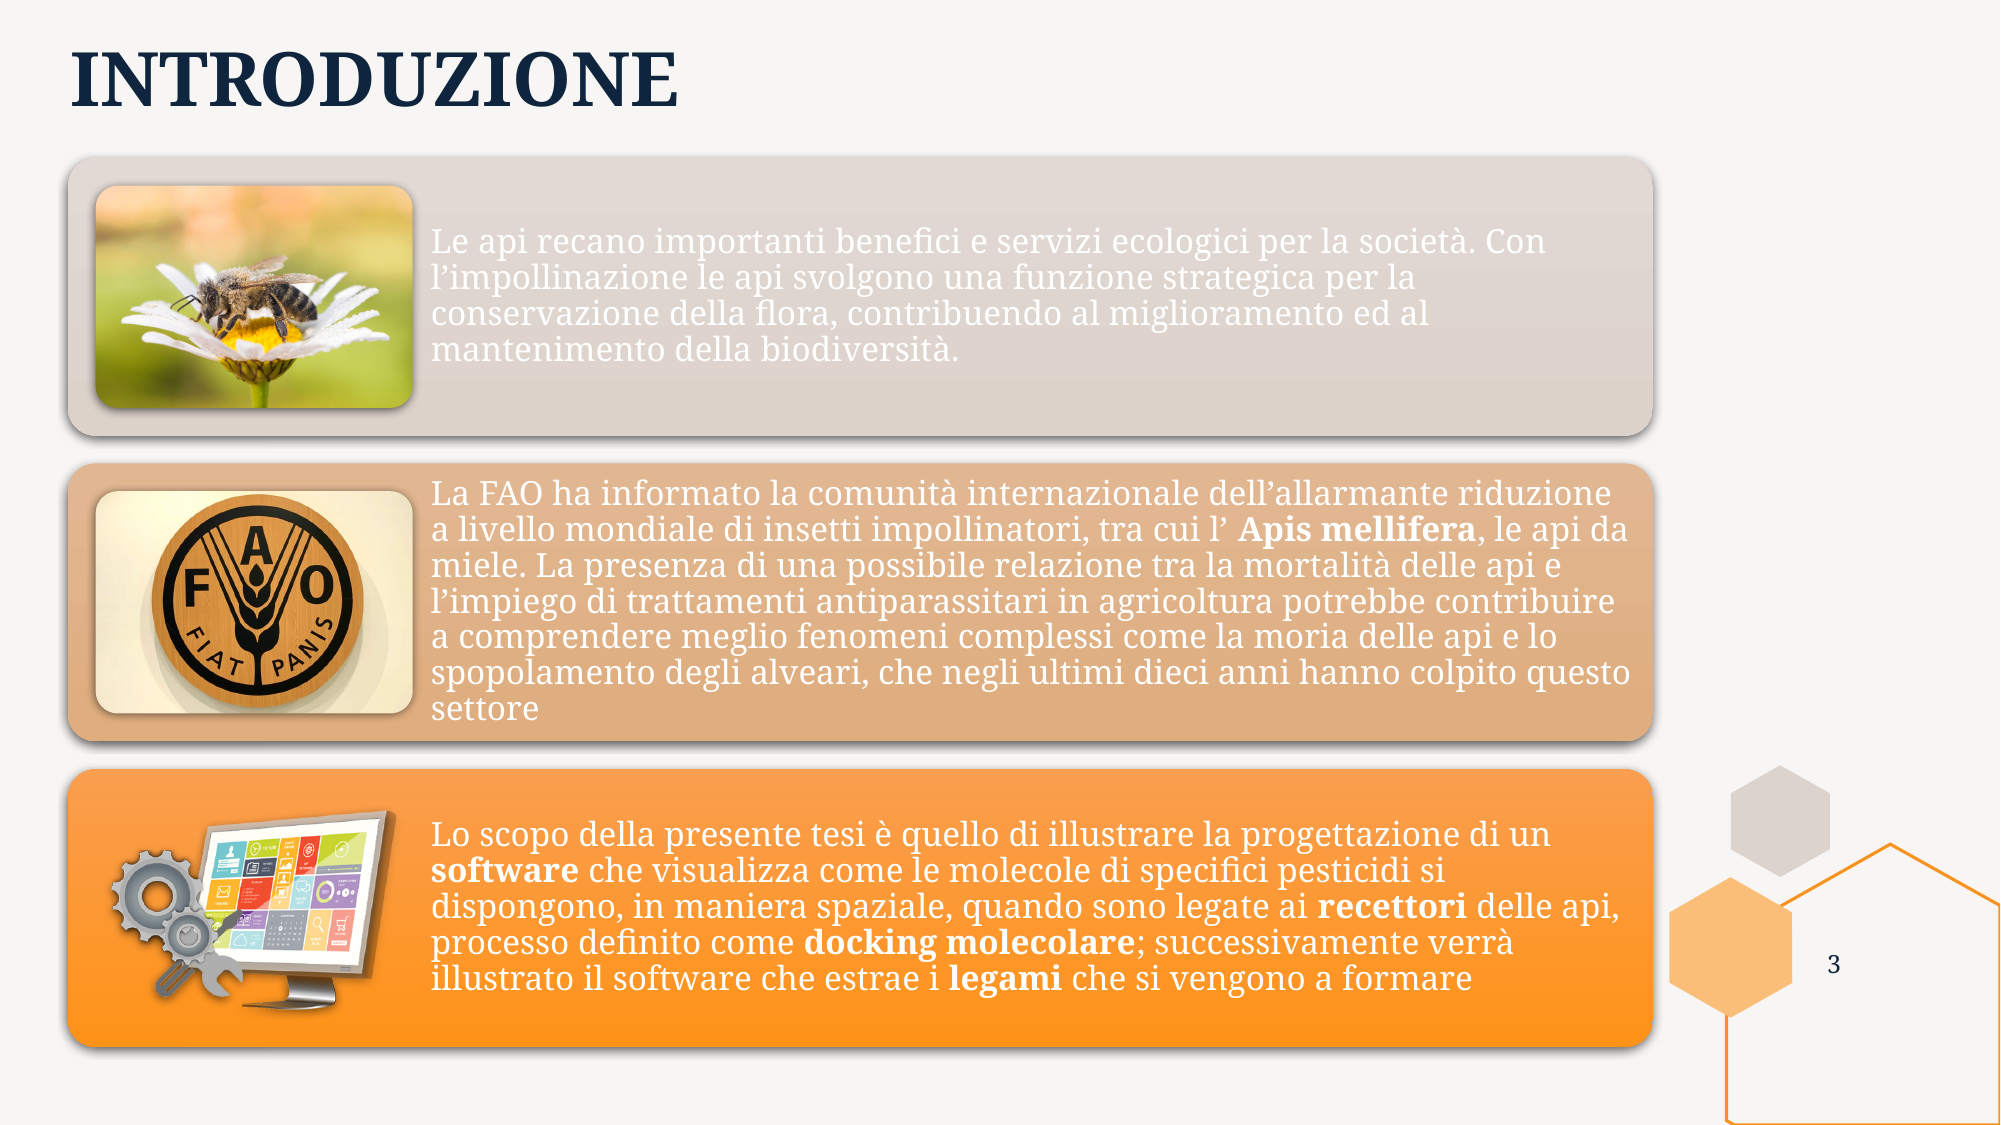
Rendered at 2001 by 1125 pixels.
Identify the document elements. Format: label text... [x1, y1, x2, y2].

text_box "Ogni ape porta in sé il meccanismo dell’universo: ognuna riassume il segreto del mondo." Michel Onfray [55, 906, 1099, 1086]
title INTRODUZIONE [55, 34, 1842, 129]
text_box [67, 157, 1653, 1047]
text_box [1099, 863, 1664, 1072]
slide_number 3 [1796, 936, 1872, 996]
